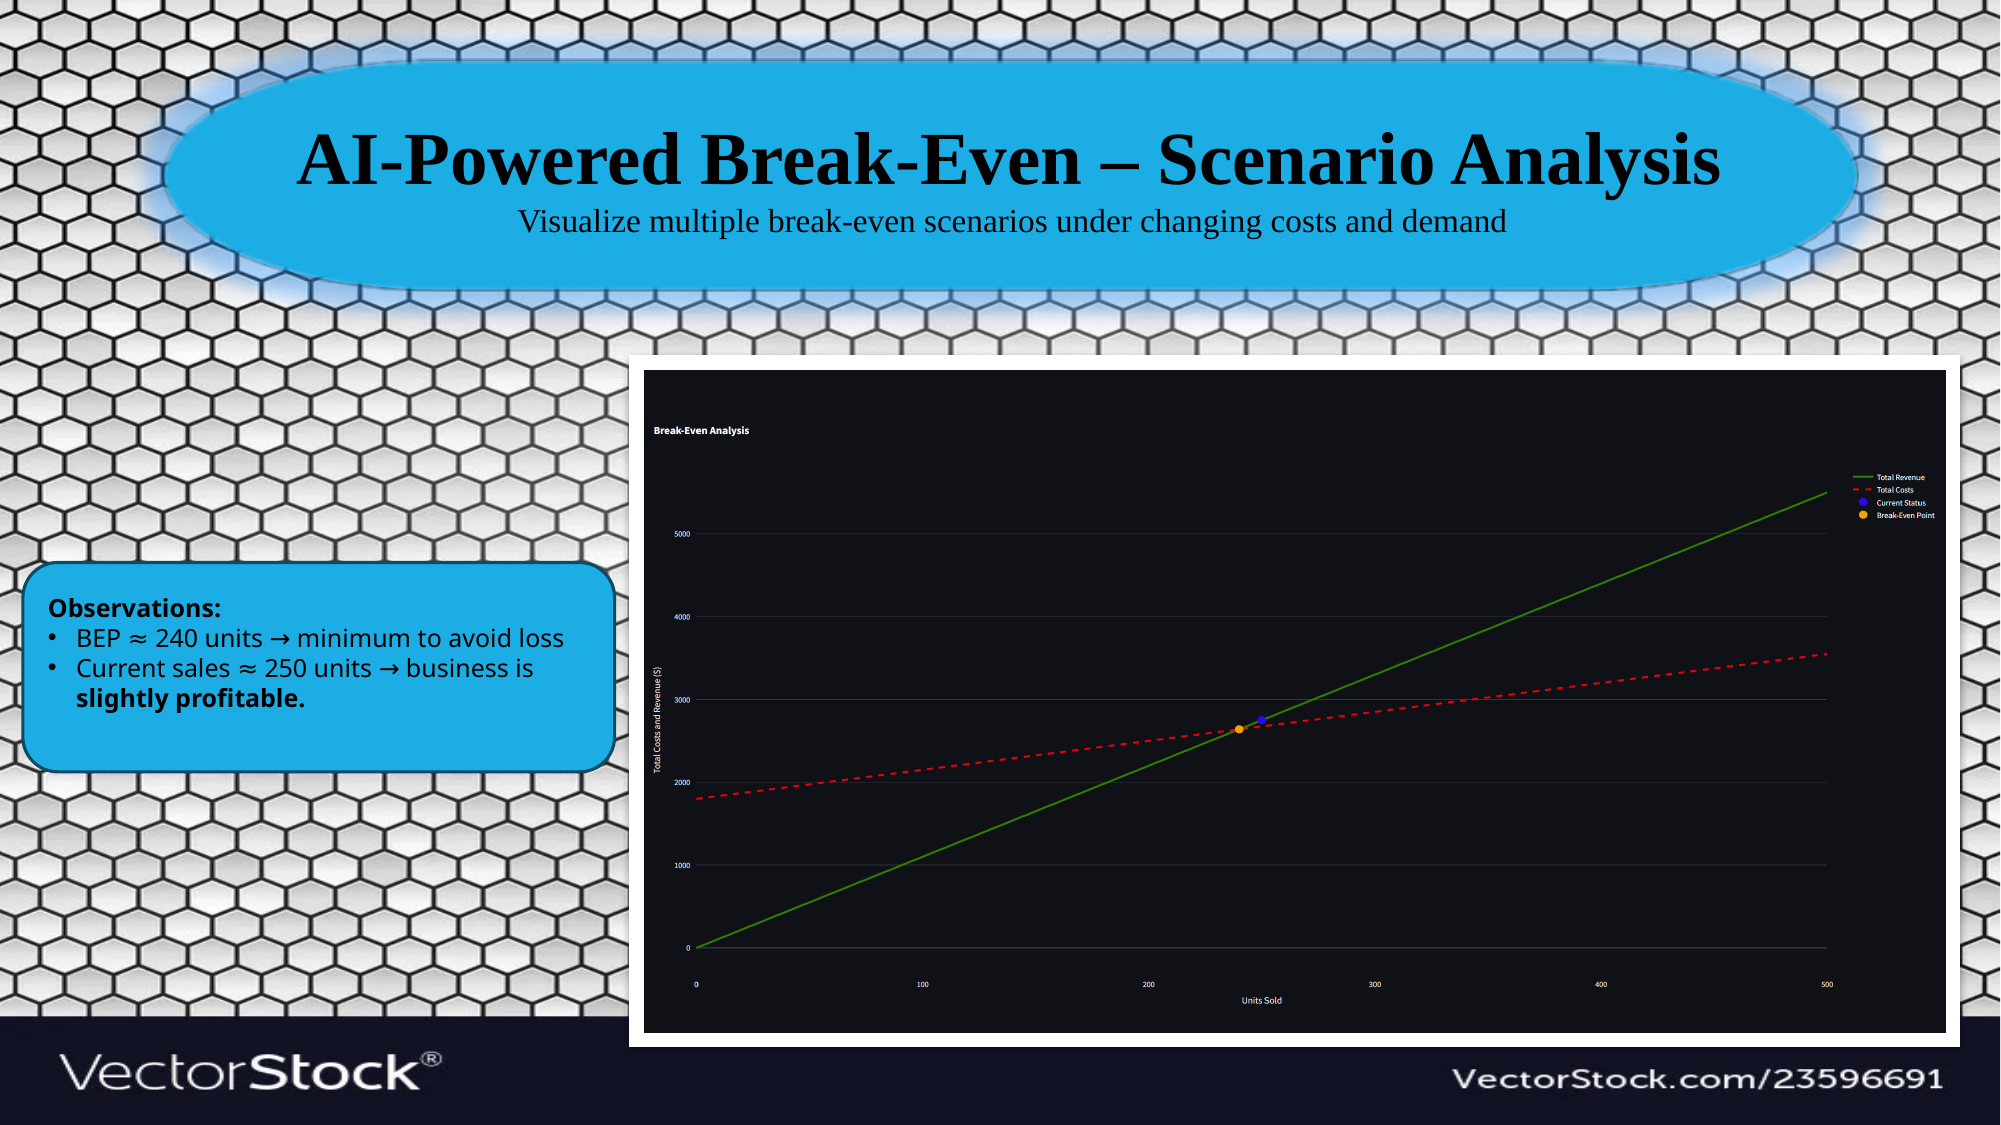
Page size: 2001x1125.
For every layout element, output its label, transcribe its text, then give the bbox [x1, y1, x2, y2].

text_box Observations: BEP ≈ 240 units → minimum to avoid loss Current sales ≈ 250 units → business is slightly profitable. [21, 560, 617, 774]
text_box AI-Powered Break-Even – Scenario Analysis Visualize multiple break-even scenarios under changing costs and demand [168, 65, 1854, 286]
picture [0, 0, 2001, 1125]
